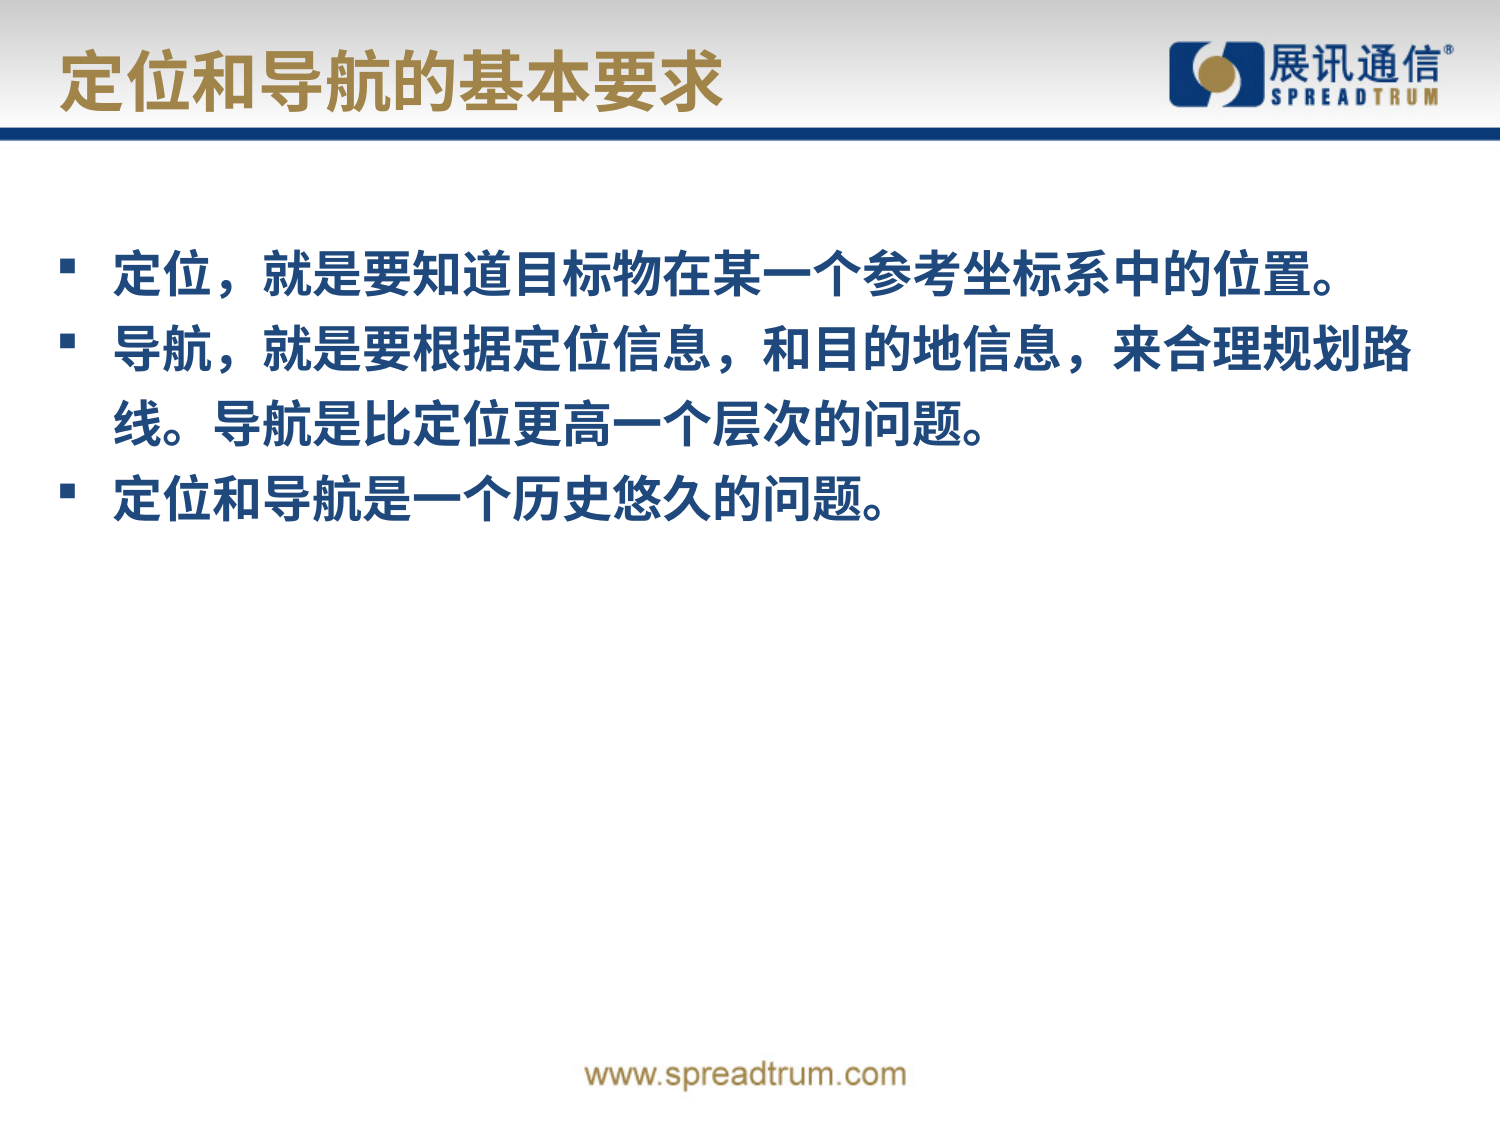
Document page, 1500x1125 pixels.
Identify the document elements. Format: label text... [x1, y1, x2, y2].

picture [0, 0, 1500, 1125]
title 定位和导航的基本要求 [43, 34, 1046, 126]
list 定位，就是要知道目标物在某一个参考坐标系中的位置。 导航，就是要根据定位信息，和目的地信息，来合理规划路线。导航是比定位更高一个层次的问题。 定位和导航是一个历史悠久的问题。 [41, 219, 1448, 811]
